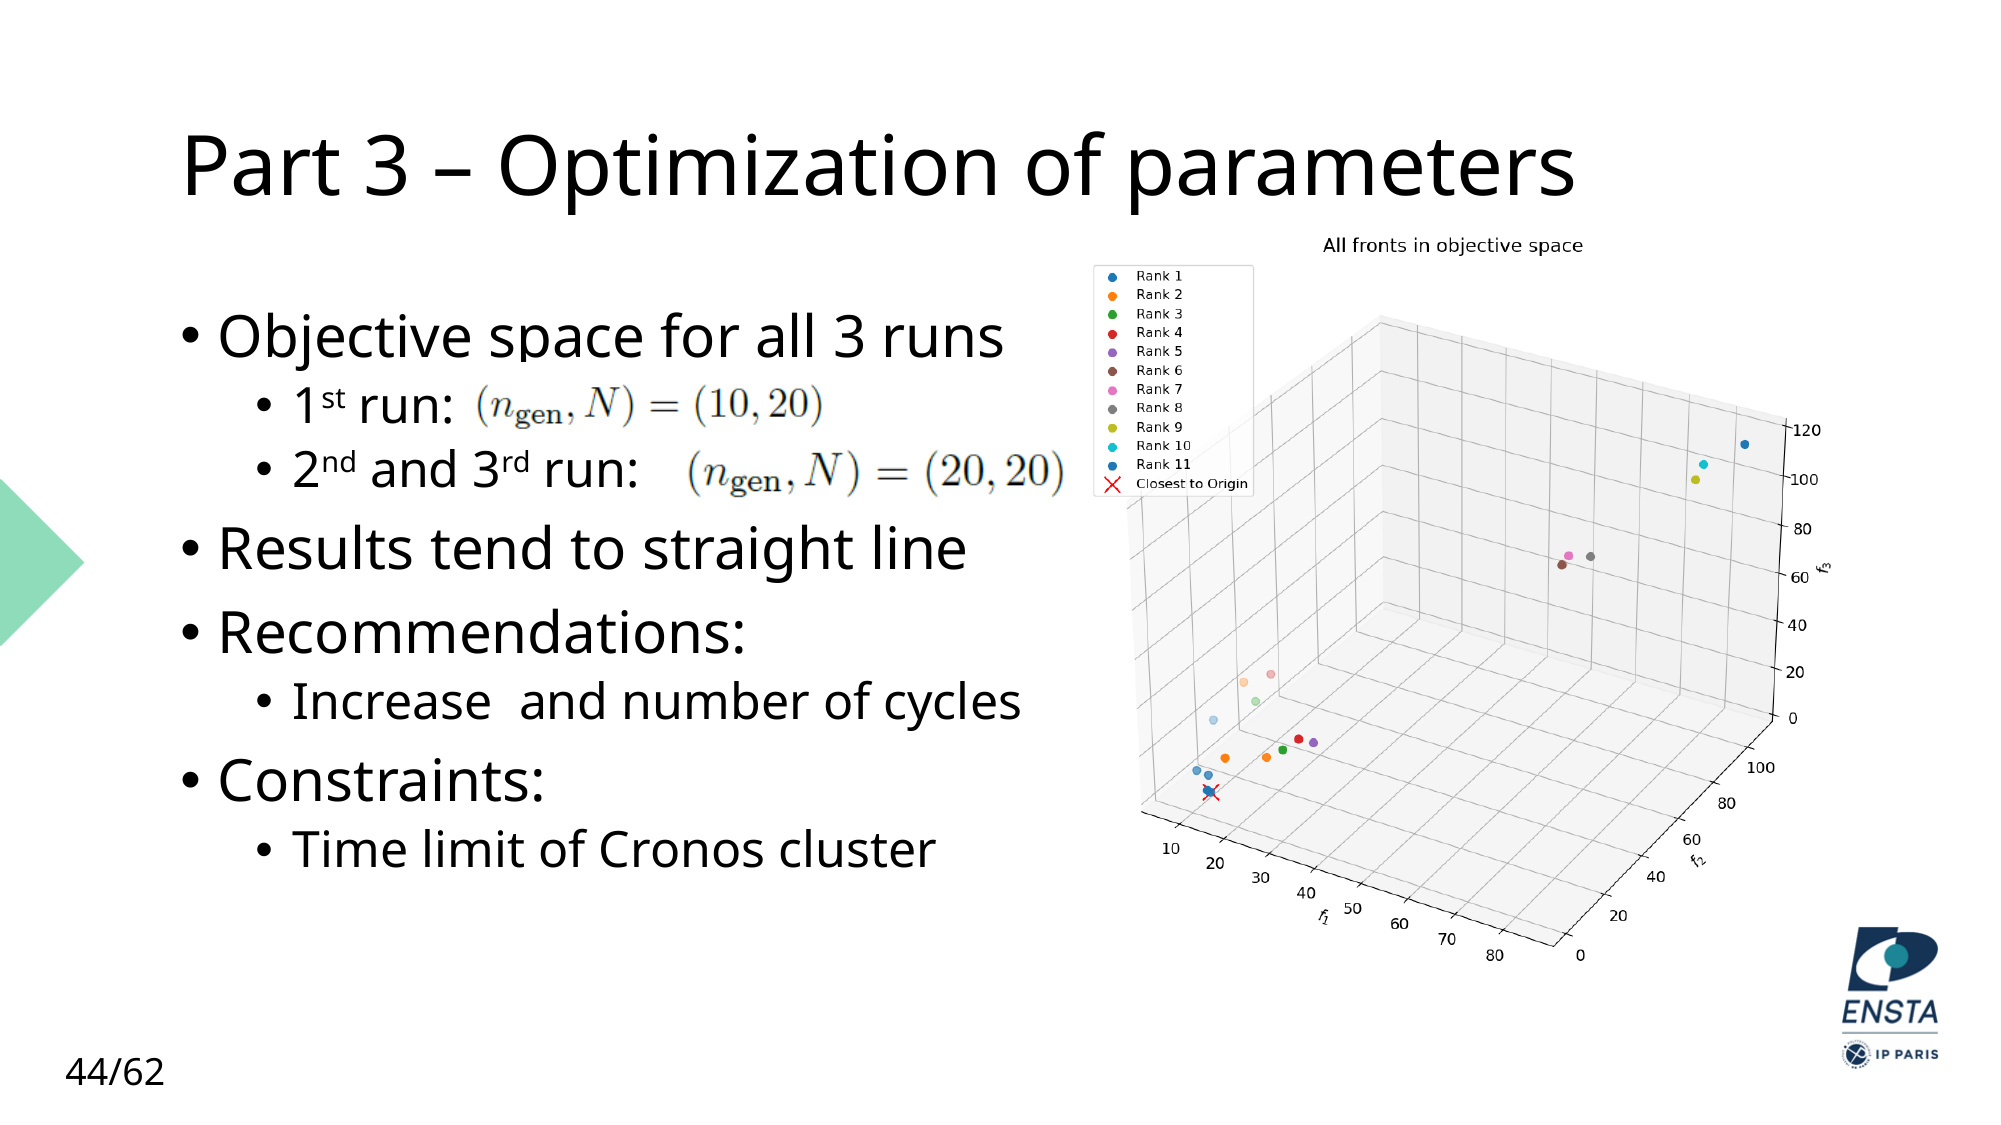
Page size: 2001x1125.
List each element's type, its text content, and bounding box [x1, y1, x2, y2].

picture [1081, 236, 1950, 1081]
title Part 3 – Optimization of parameters [165, 59, 1819, 278]
picture [472, 362, 1067, 509]
text_box 44/62 [50, 1040, 181, 1100]
